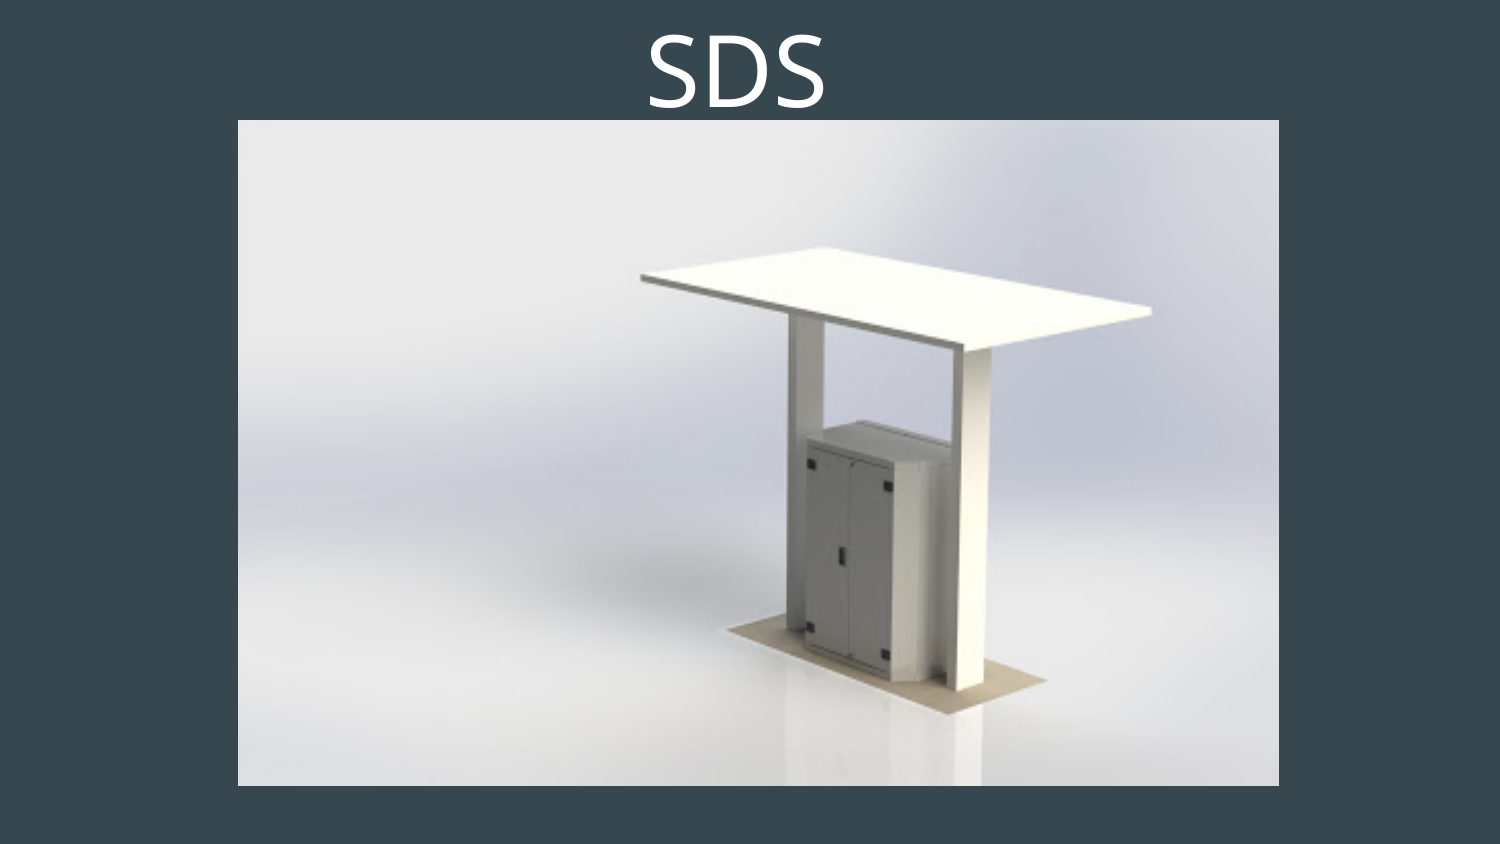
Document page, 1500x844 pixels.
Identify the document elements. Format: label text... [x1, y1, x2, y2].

picture [238, 120, 1279, 787]
title SDS [110, 12, 1390, 143]
